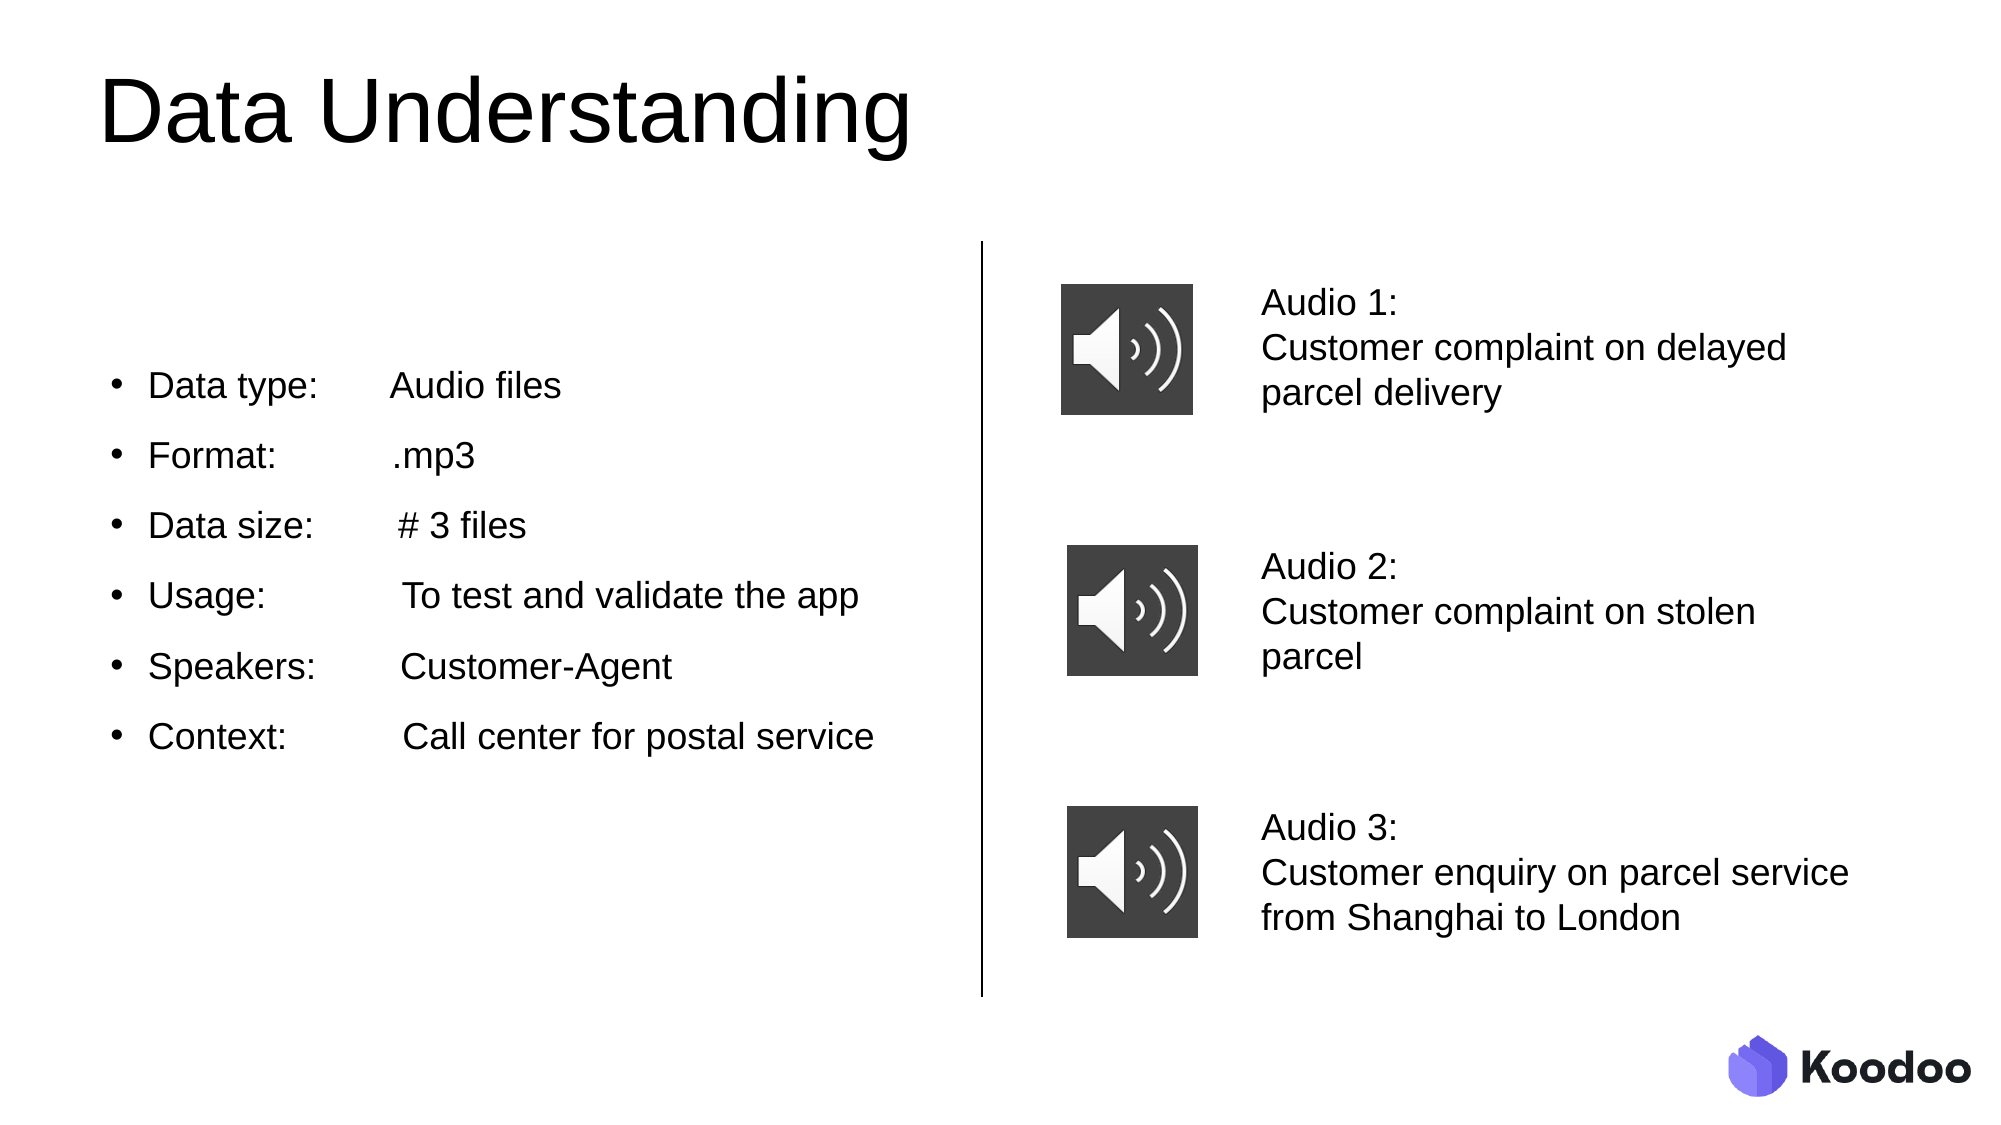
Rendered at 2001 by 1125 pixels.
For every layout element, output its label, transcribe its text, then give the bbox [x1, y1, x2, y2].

list Data type: Audio files Format: .mp3 Data size: # 3 files Usage: To test and validate the app Speakers: Customer-Agent Context: Call center for postal service [95, 282, 983, 1023]
picture [1060, 282, 1194, 416]
text_box Audio 1: Customer complaint on delayed parcel delivery [1246, 270, 1870, 421]
picture [1065, 543, 1199, 678]
picture [1065, 805, 1199, 939]
text_box Audio 3: Customer enquiry on parcel service from Shanghai to London [1246, 795, 1870, 946]
title Data Understanding [83, 3, 1809, 222]
text_box Audio 2: Customer complaint on stolen parcel [1246, 534, 1870, 685]
picture [1698, 1011, 2000, 1125]
